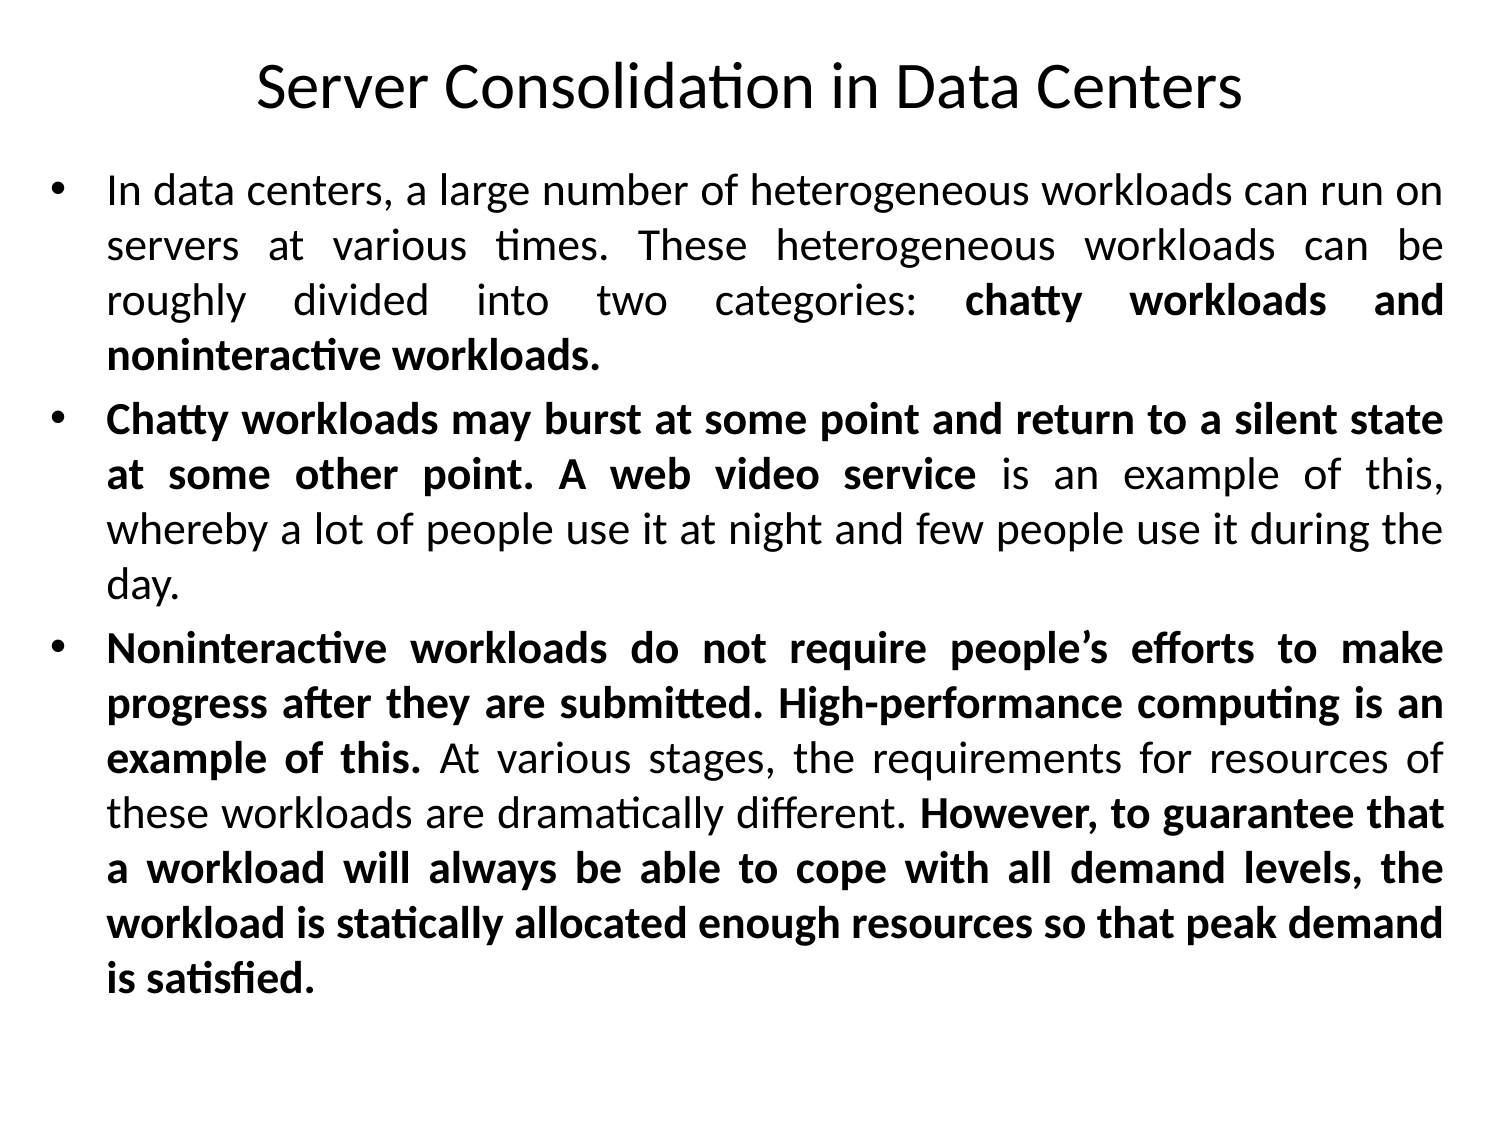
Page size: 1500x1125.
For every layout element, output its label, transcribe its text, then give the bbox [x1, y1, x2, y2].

title Server Consolidation in Data Centers [75, 0, 1425, 152]
list In data centers, a large number of heterogeneous workloads can run on servers at various times. These heterogeneous workloads can be roughly divided into two categories: chatty workloads and noninteractive workloads. Chatty workloads may burst at some point and return to a silent state at some other point. A web video service is an example of this, whereby a lot of people use it at night and few people use it during the day. Noninteractive workloads do not require people’s efforts to make progress after they are submitted. High-performance computing is an example of this. At various stages, the requirements for resources of these workloads are dramatically different. However, to guarantee that a workload will always be able to cope with all demand levels, the workload is statically allocated enough resources so that peak demand is satisfied. [35, 152, 1461, 994]
